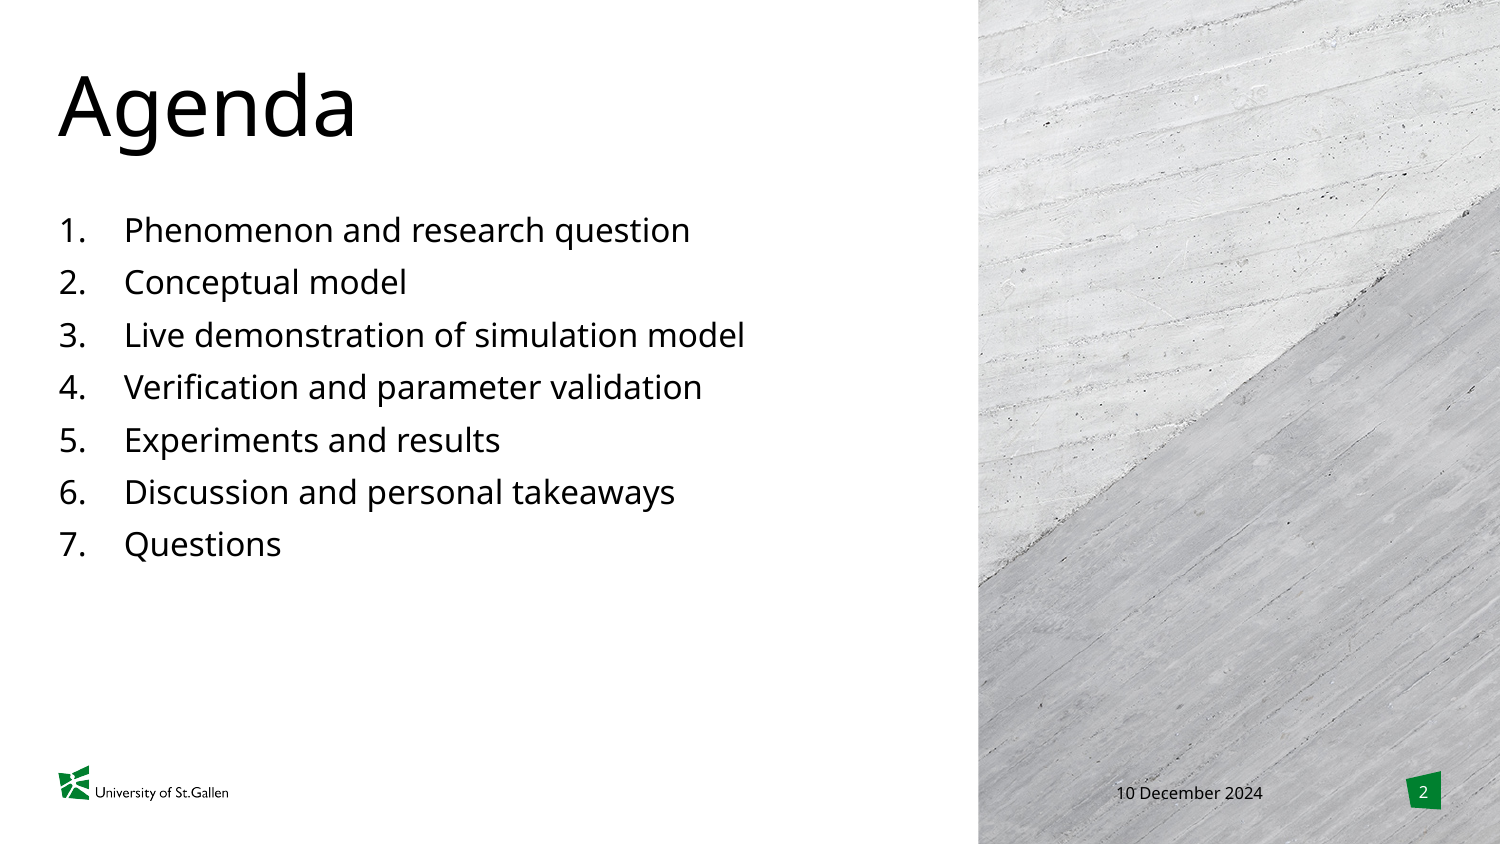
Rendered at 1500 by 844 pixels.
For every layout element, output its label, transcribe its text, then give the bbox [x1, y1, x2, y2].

slide_number 2 [1406, 782, 1442, 827]
title Agenda [58, 61, 956, 173]
list Phenomenon and research question Conceptual model Live demonstration of simulation model Verification and parameter validation Experiments and results Discussion and personal takeaways Questions [58, 209, 880, 735]
picture [978, 0, 1500, 844]
picture [58, 765, 228, 801]
